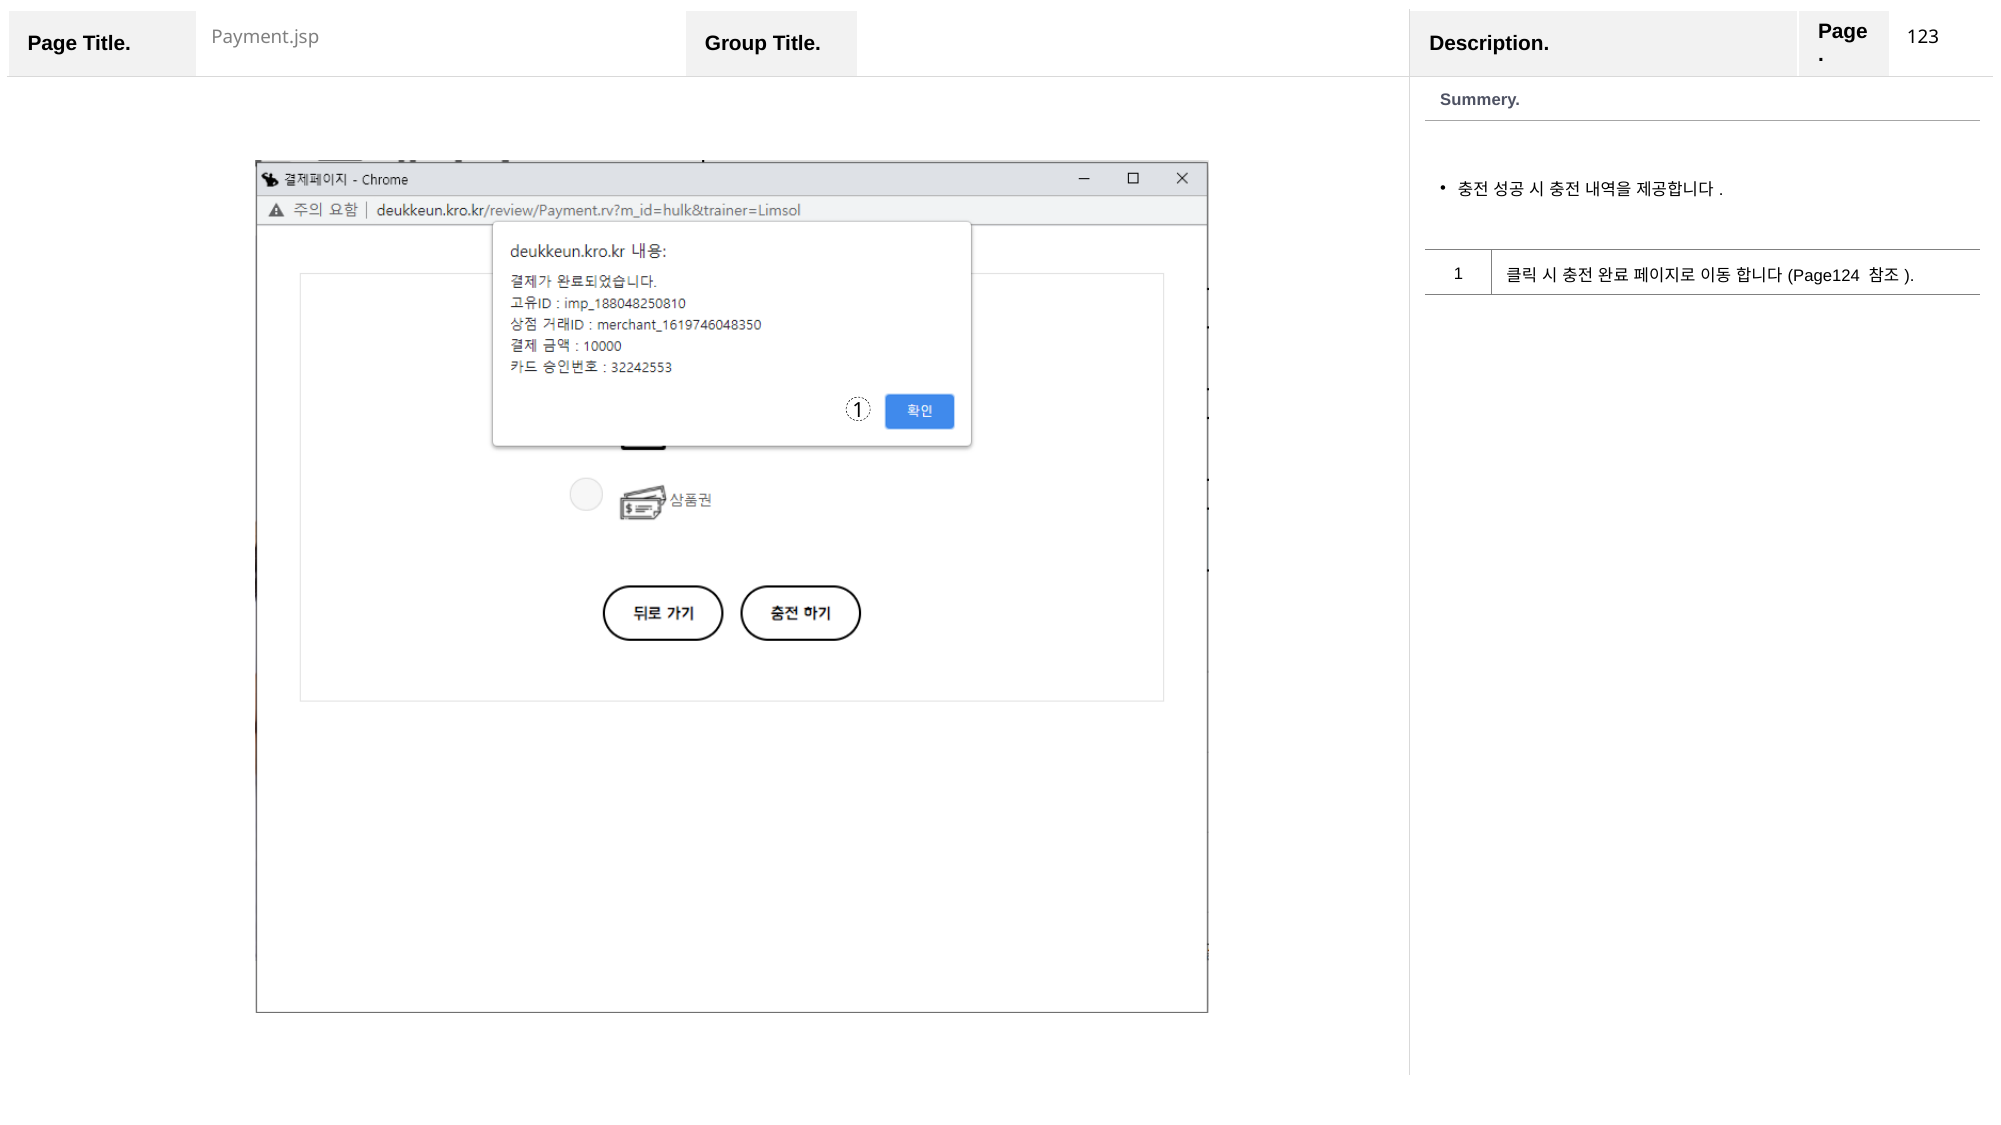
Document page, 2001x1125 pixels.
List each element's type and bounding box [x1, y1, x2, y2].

table_cell [1425, 121, 1980, 249]
text_box [1892, 17, 2000, 58]
picture [255, 160, 1209, 1014]
list [196, 18, 684, 55]
table_cell [1425, 250, 1491, 294]
table_cell [1492, 250, 1980, 294]
table_header [1425, 78, 1980, 120]
